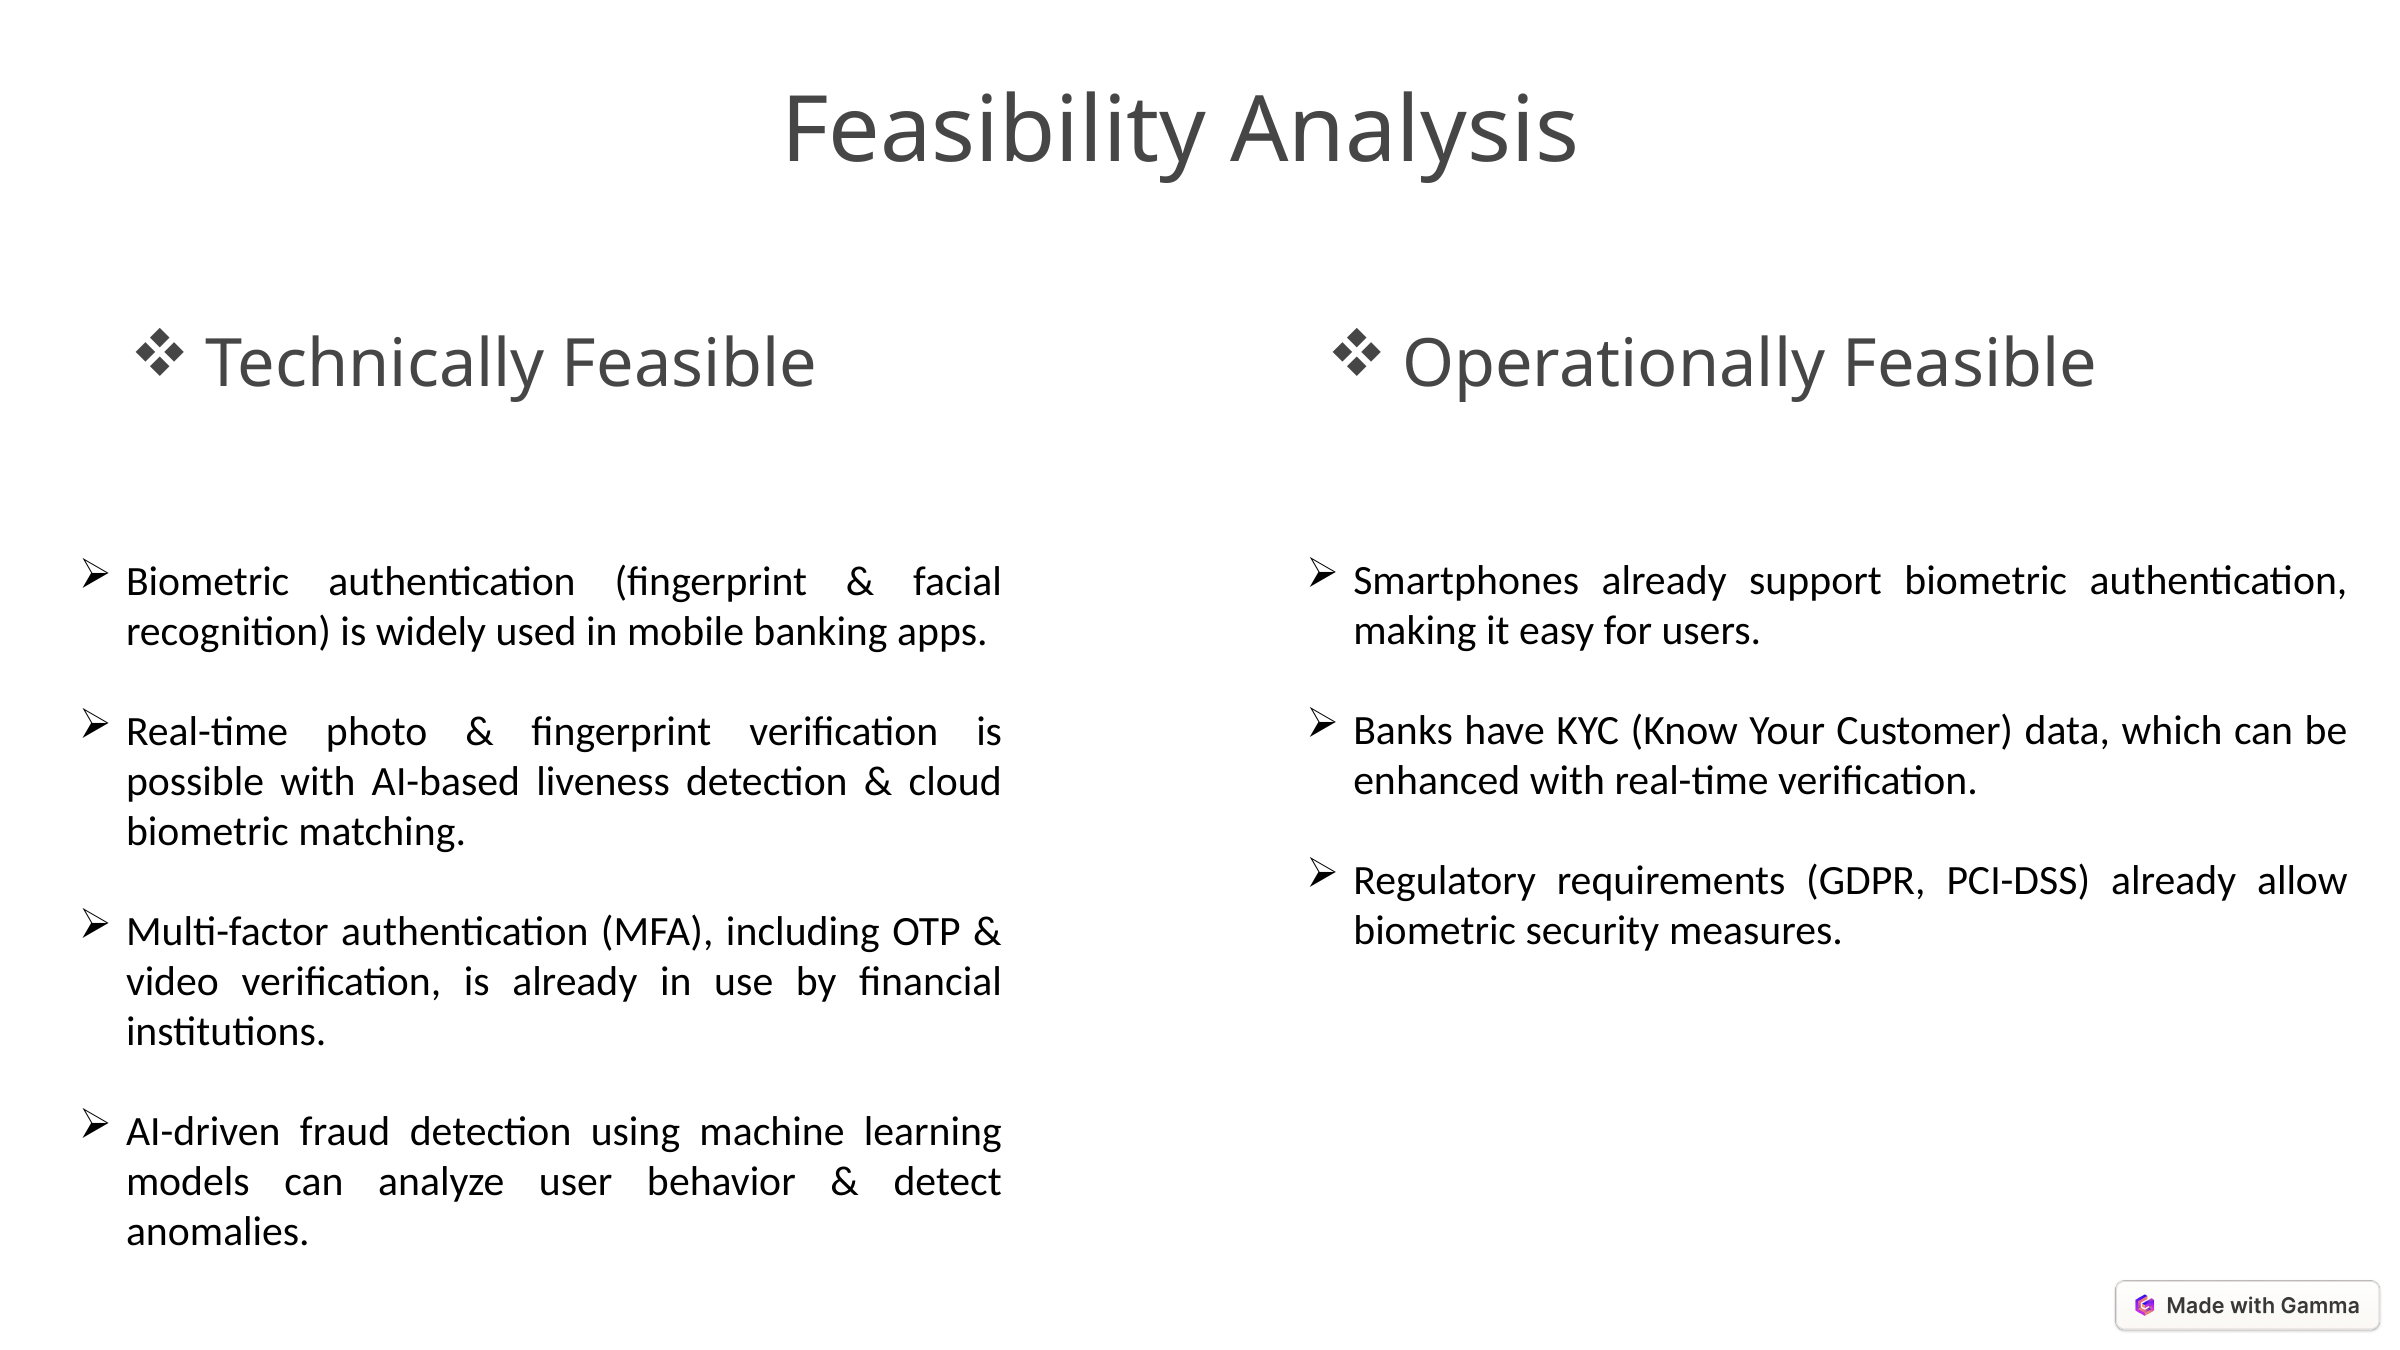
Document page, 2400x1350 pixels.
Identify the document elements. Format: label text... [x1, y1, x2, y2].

text_box Biometric authentication (fingerprint & facial recognition) is widely used in mobile banking apps. Real-time photo & fingerprint verification is possible with AI-based liveness detection & cloud biometric matching. Multi-factor authentication (MFA), including OTP & video verification, is already in use by financial institutions. AI-driven fraud detection using machine learning models can analyze user behavior & detect anomalies. [64, 546, 1018, 1262]
text_box Smartphones already support biometric authentication, making it easy for users. Banks have KYC (Know Your Customer) data, which can be enhanced with real-time verification. Regulatory requirements (GDPR, PCI-DSS) already allow biometric security measures. [1291, 545, 2363, 961]
text_box Technically Feasible [130, 342, 1017, 443]
picture [2106, 1271, 2389, 1339]
text_box Feasibility Analysis [781, 122, 1619, 239]
text_box Operationally Feasible [1327, 342, 2363, 443]
